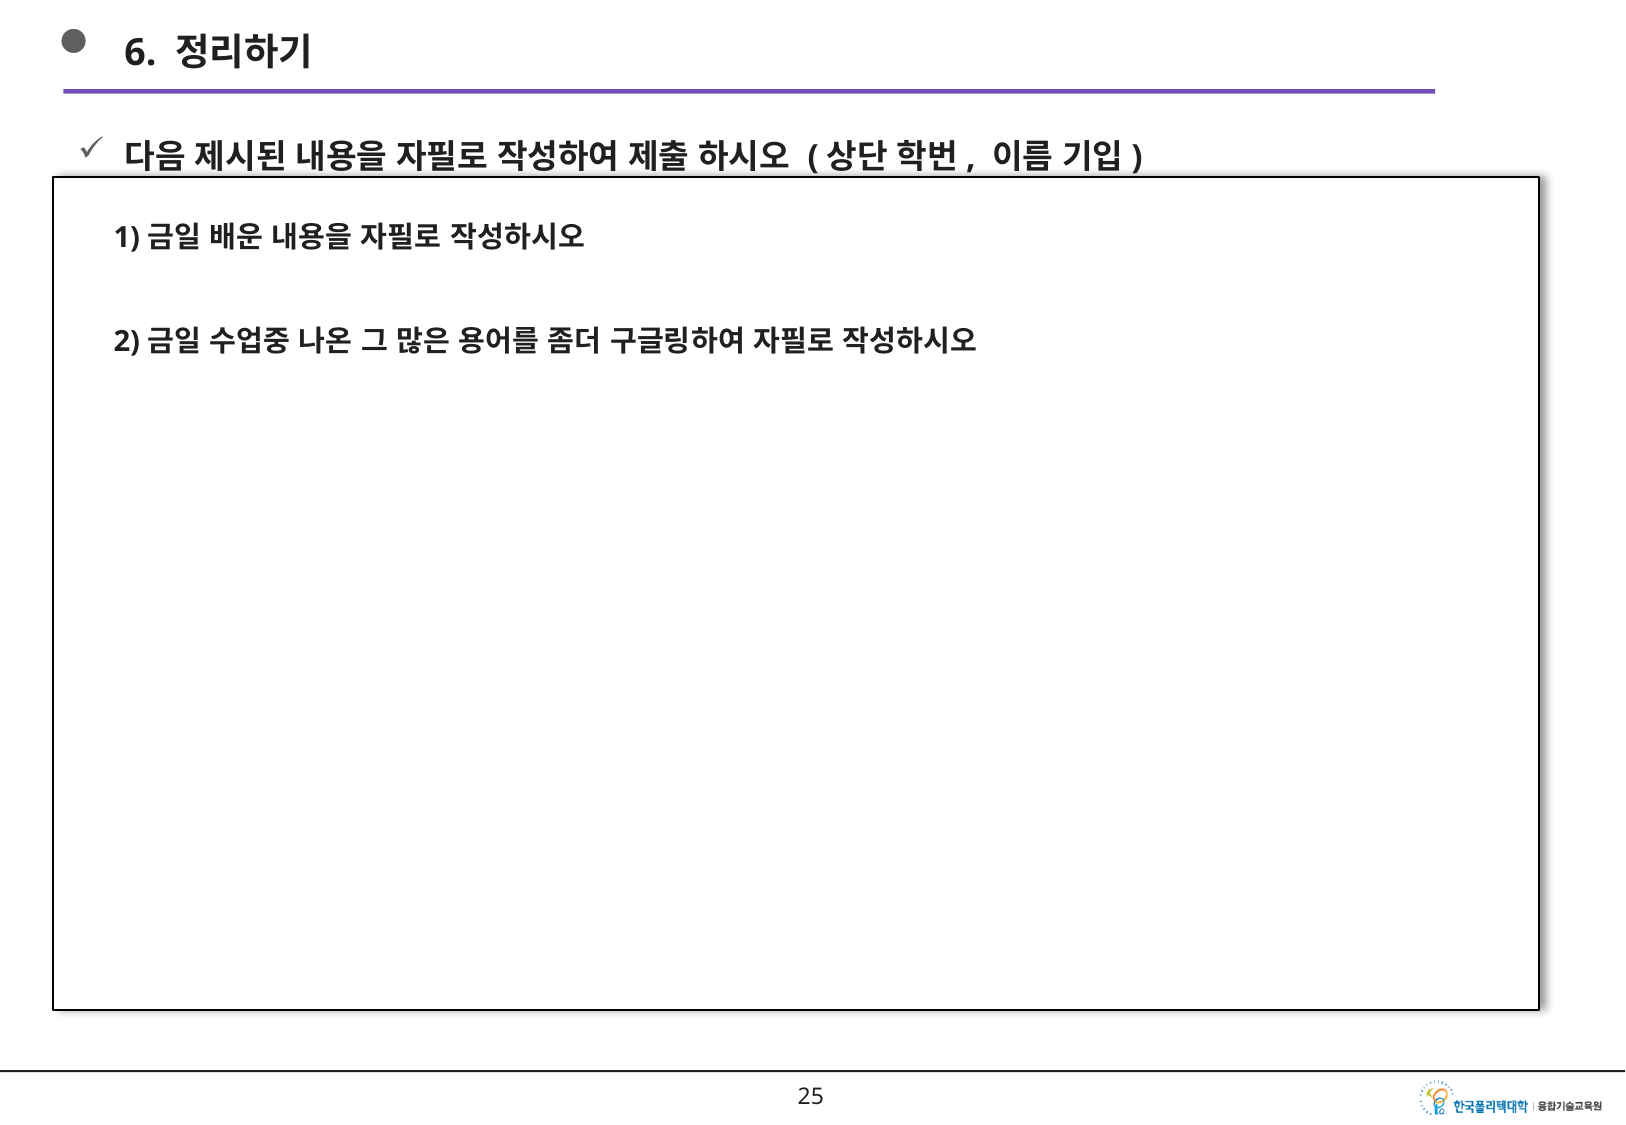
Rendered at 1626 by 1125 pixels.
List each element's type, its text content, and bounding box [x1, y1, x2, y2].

text_box 6. 정리하기 [109, 20, 943, 93]
text_box 24 [765, 1072, 857, 1123]
text_box [44, 0, 1604, 114]
picture [1415, 1076, 1604, 1118]
text_box 1)금일 배운 내용을 자필로 작성하시오 2)금일 수업중 나온 그 많은 용어를 좀더 구글링하여 자필로 작성하시오 [98, 210, 1467, 366]
text_box [53, 176, 1540, 1010]
text_box 다음 제시된 내용을 자필로 작성하여 제출 하시오 (상단 학번, 이름 기입) [63, 127, 1622, 175]
